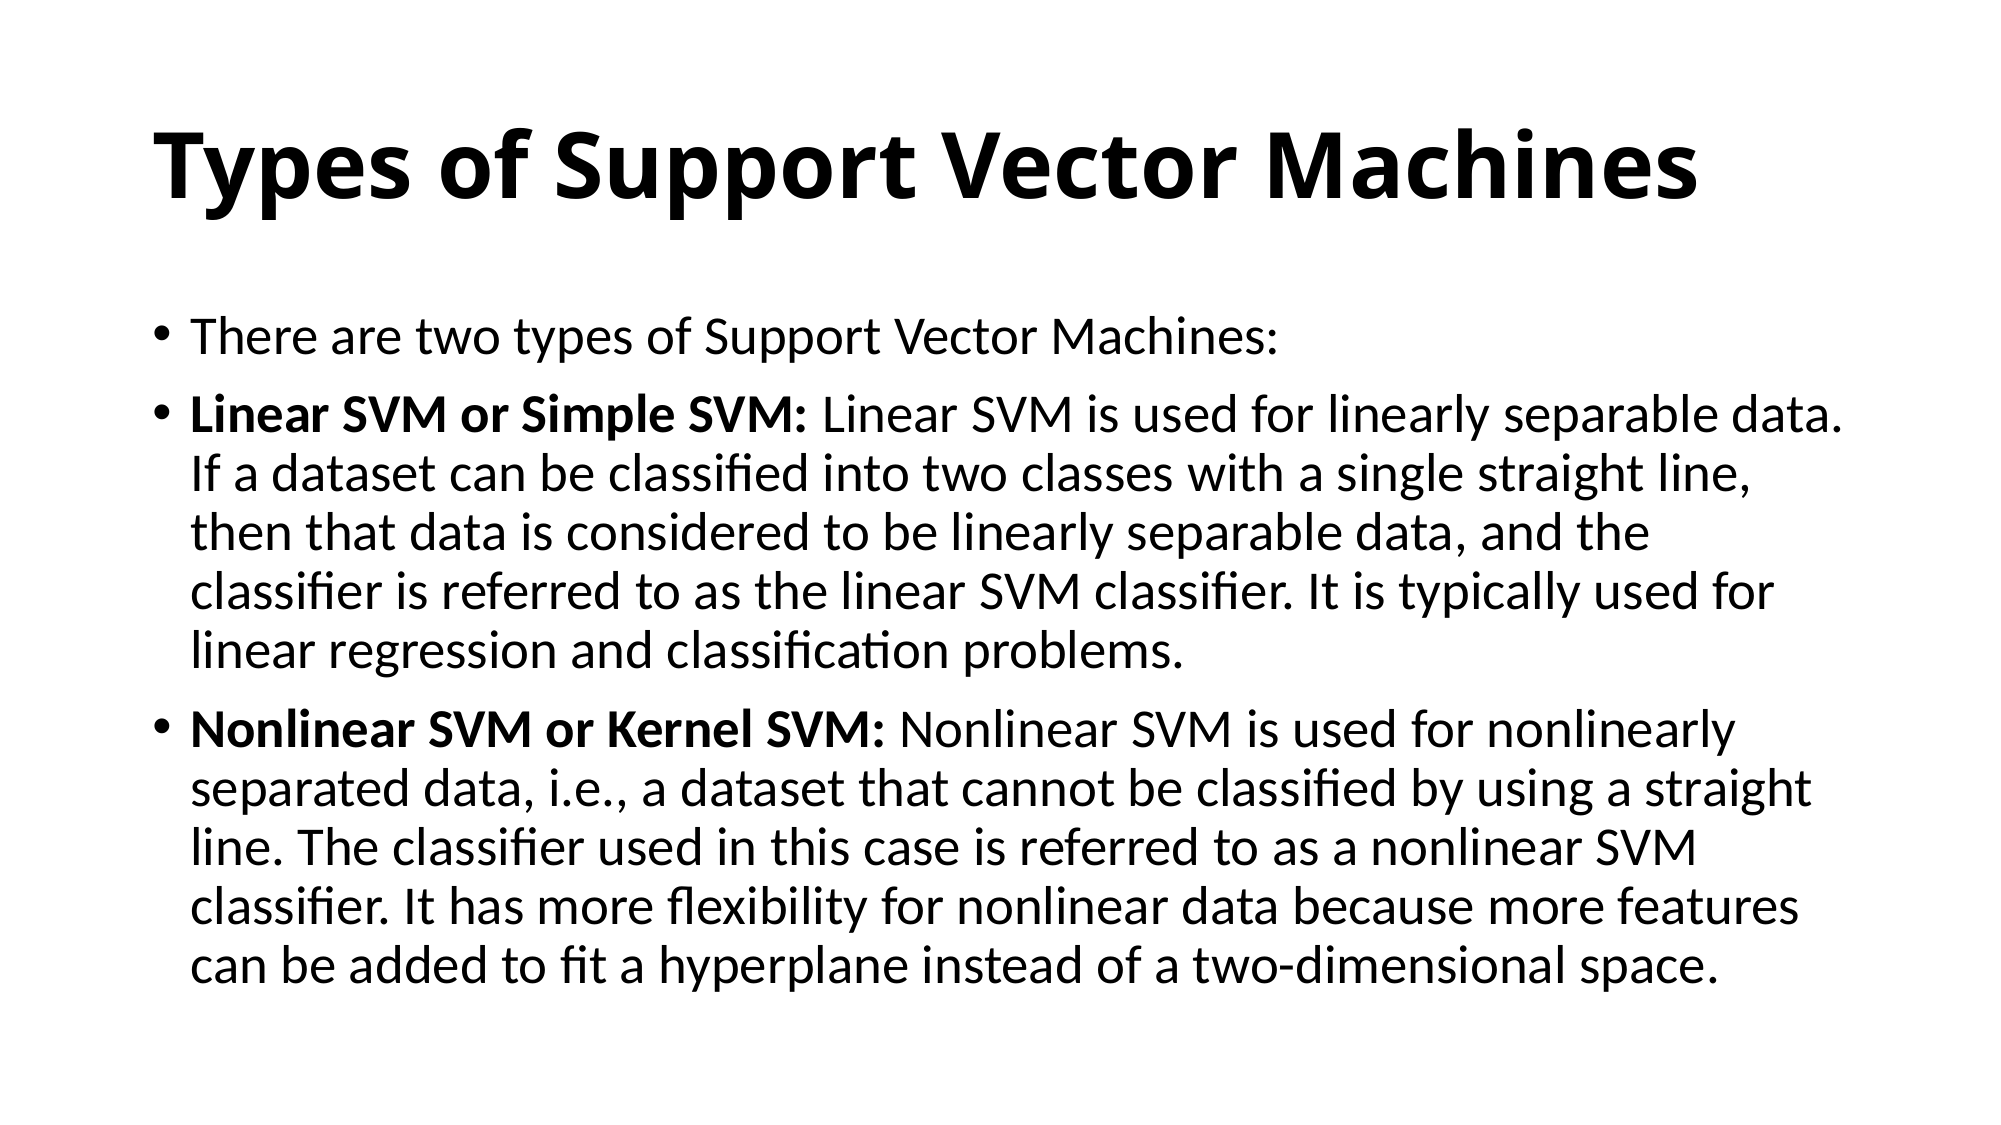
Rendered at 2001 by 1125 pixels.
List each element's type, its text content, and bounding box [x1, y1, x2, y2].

title Types of Support Vector Machines [137, 59, 1863, 278]
list There are two types of Support Vector Machines: Linear SVM or Simple SVM: Linear SVM is used for linearly separable data. If a dataset can be classified into two classes with a single straight line, then that data is considered to be linearly separable data, and the classifier is referred to as the linear SVM classifier. It is typically used for linear regression and classification problems. Nonlinear SVM or Kernel SVM: Nonlinear SVM is used for nonlinearly separated data, i.e., a dataset that cannot be classified by using a straight line. The classifier used in this case is referred to as a nonlinear SVM classifier. It has more flexibility for nonlinear data because more features can be added to fit a hyperplane instead of a two-dimensional space. [137, 299, 1863, 1014]
